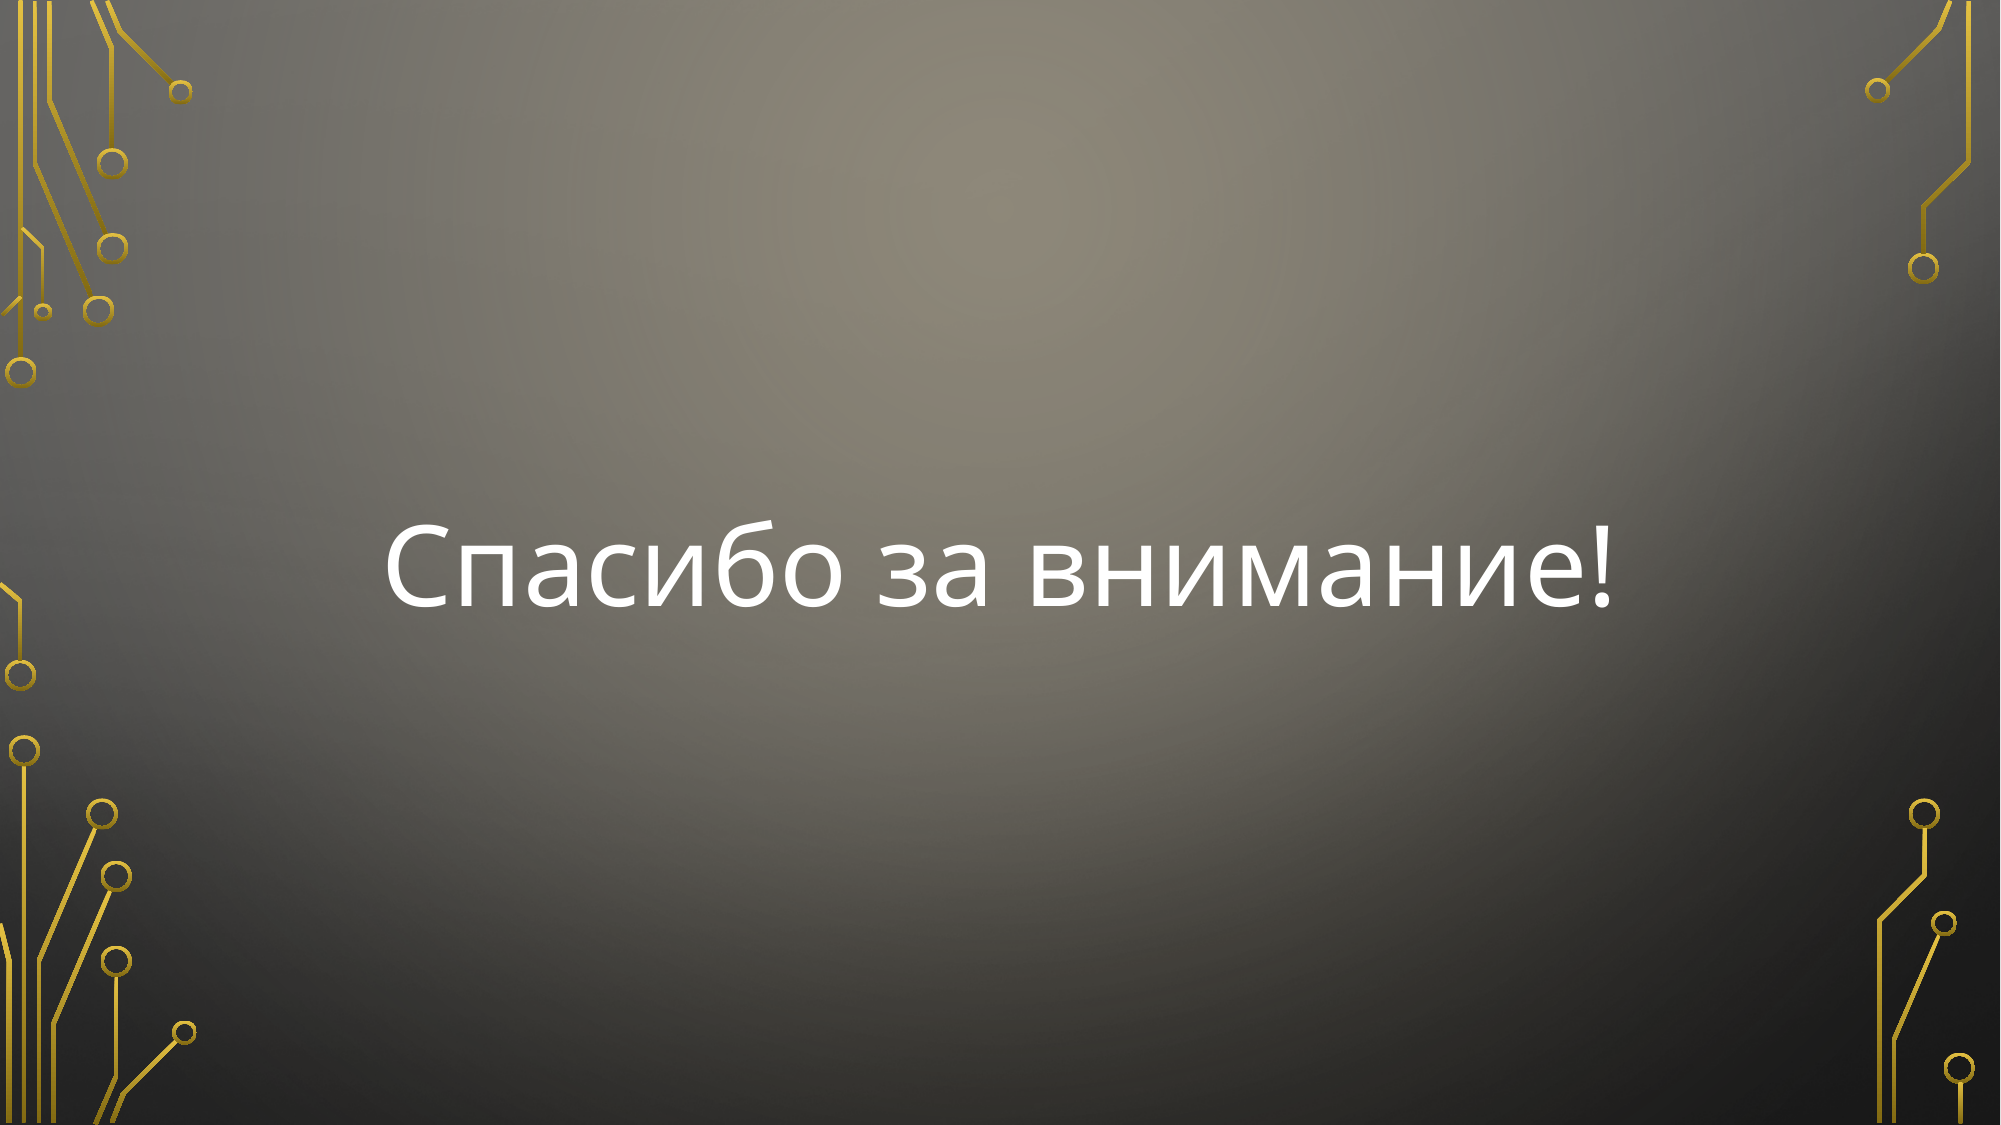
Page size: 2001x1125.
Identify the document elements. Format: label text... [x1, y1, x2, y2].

text_box Спасибо за внимание! [367, 486, 1633, 637]
